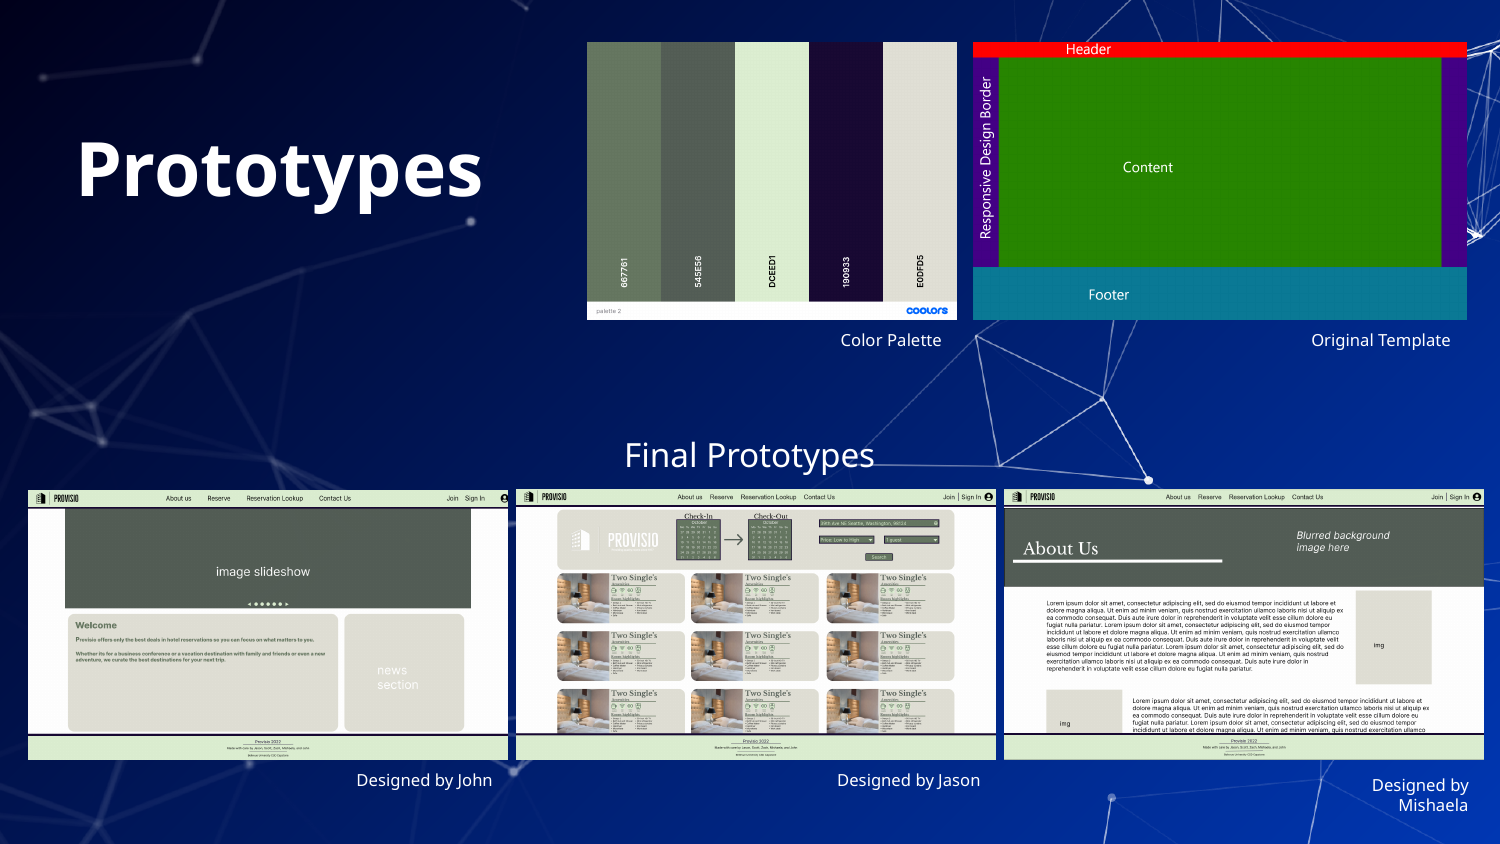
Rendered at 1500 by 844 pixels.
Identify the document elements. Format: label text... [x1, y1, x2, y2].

text_box Designed by Jason [808, 767, 996, 800]
picture [0, 0, 1500, 844]
text_box Color Palette [753, 327, 957, 360]
title Prototypes [75, 71, 581, 212]
title Prototypes [962, 71, 968, 212]
text_box Designed by Mishaela [1296, 767, 1484, 830]
text_box Final Prototypes [439, 419, 1061, 489]
text_box Original Template [1263, 326, 1467, 360]
text_box Designed by John [320, 767, 508, 800]
